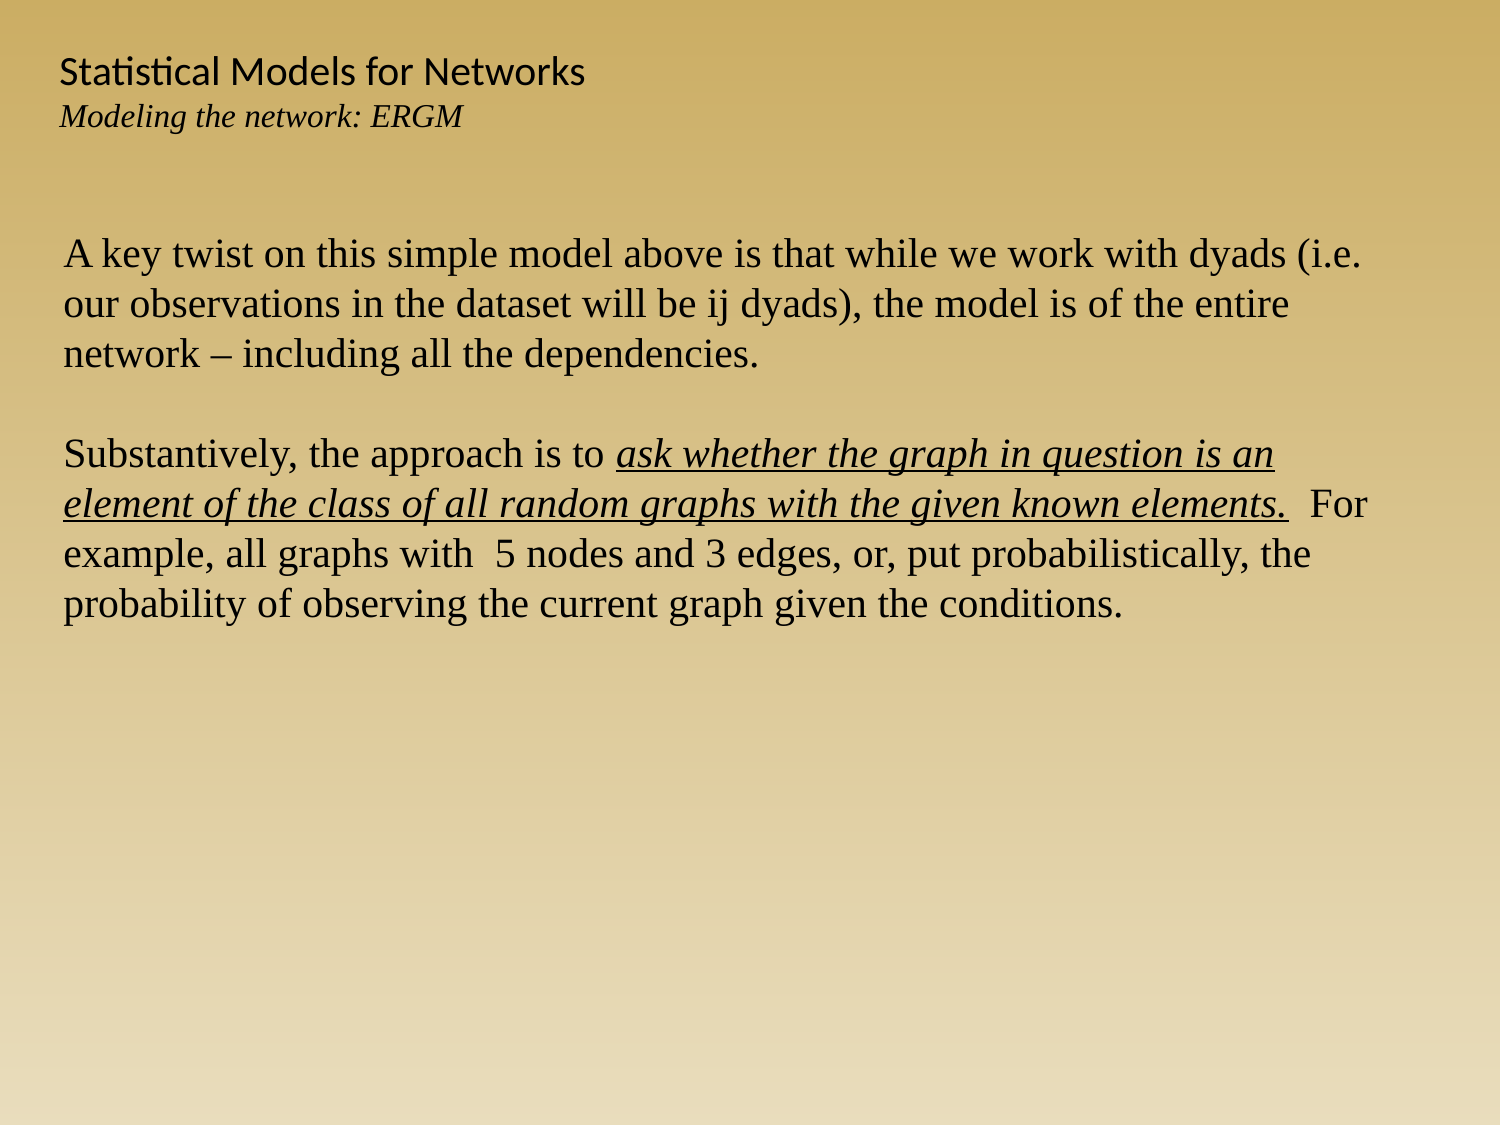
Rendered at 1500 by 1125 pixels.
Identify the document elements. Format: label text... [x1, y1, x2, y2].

text_box A key twist on this simple model above is that while we work with dyads (i.e. our observations in the dataset will be ij dyads), the model is of the entire network – including all the dependencies. Substantively, the approach is to ask whether the graph in question is an element of the class of all random graphs with the given known elements. For example, all graphs with 5 nodes and 3 edges, or, put probabilistically, the probability of observing the current graph given the conditions. [48, 218, 1429, 634]
text_box Statistical Models for Networks Modeling the network: ERGM [44, 36, 601, 142]
